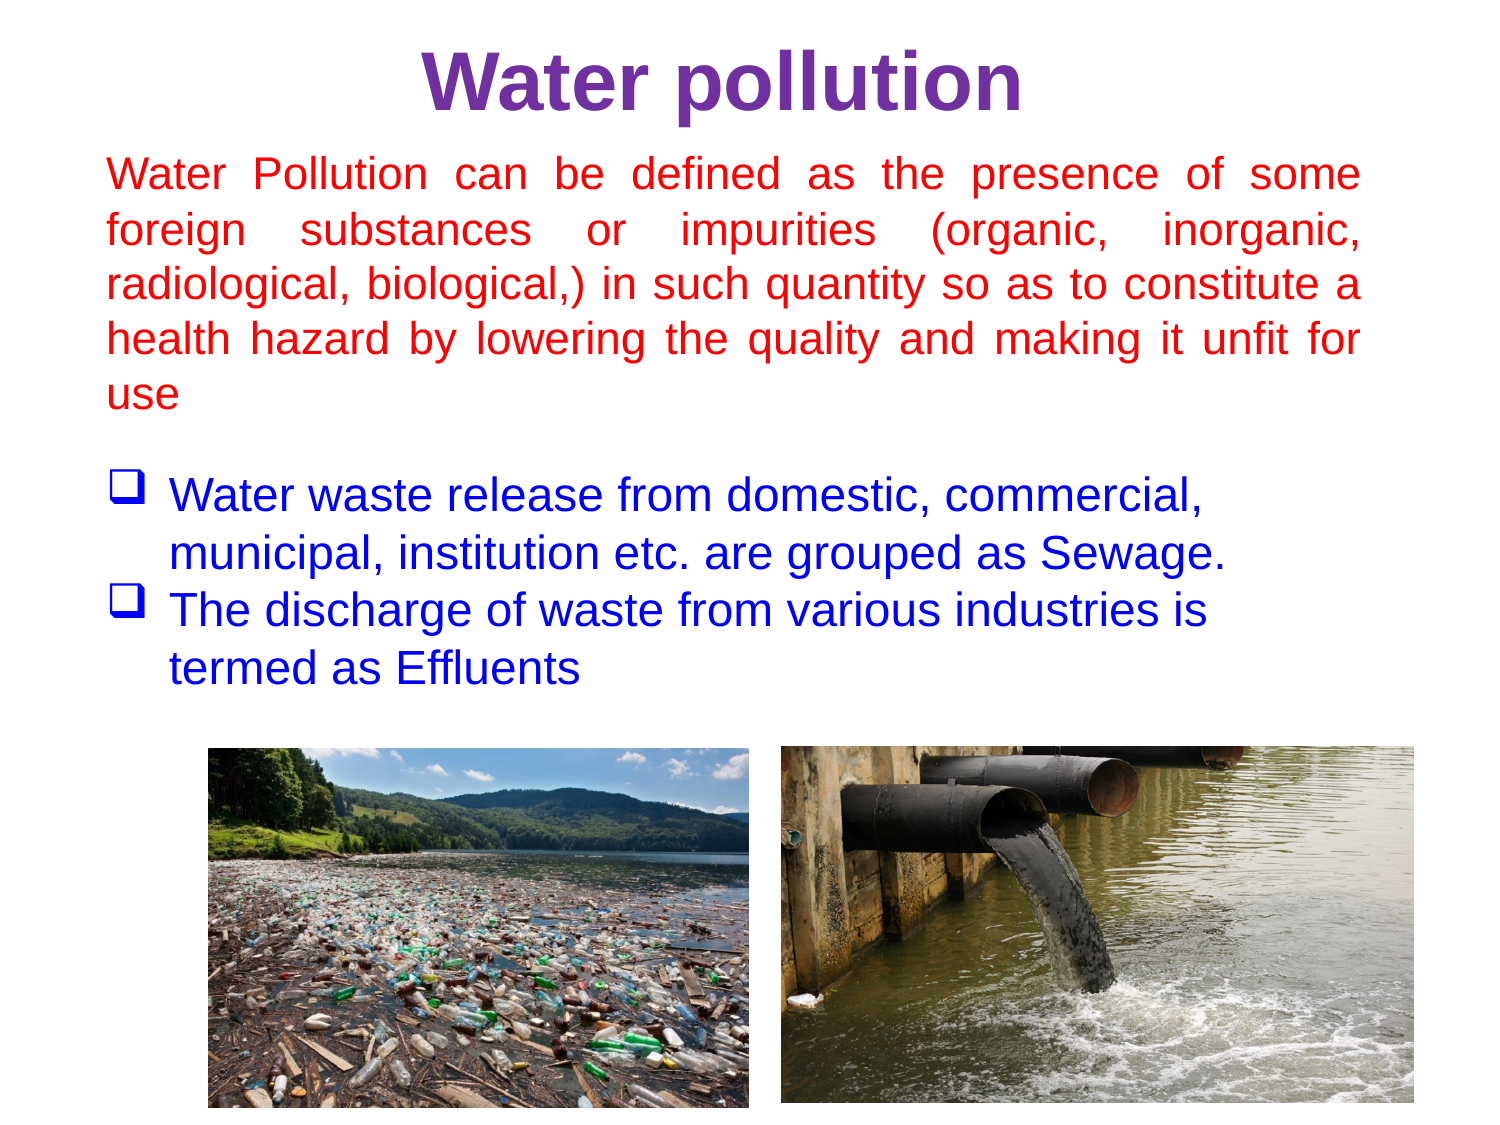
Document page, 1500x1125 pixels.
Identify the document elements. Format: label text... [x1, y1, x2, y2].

text_box Water Pollution can be defined as the presence of some foreign substances or impurities (organic, inorganic, radiological, biological,) in such quantity so as to constitute a health hazard by lowering the quality and making it unfit for use Water waste release from domestic, commercial, municipal, institution etc. are grouped as Sewage. The discharge of waste from various industries is termed as Effluents [93, 137, 1375, 701]
text_box Water pollution [409, 20, 1038, 134]
picture [208, 747, 749, 1108]
picture [780, 746, 1414, 1103]
